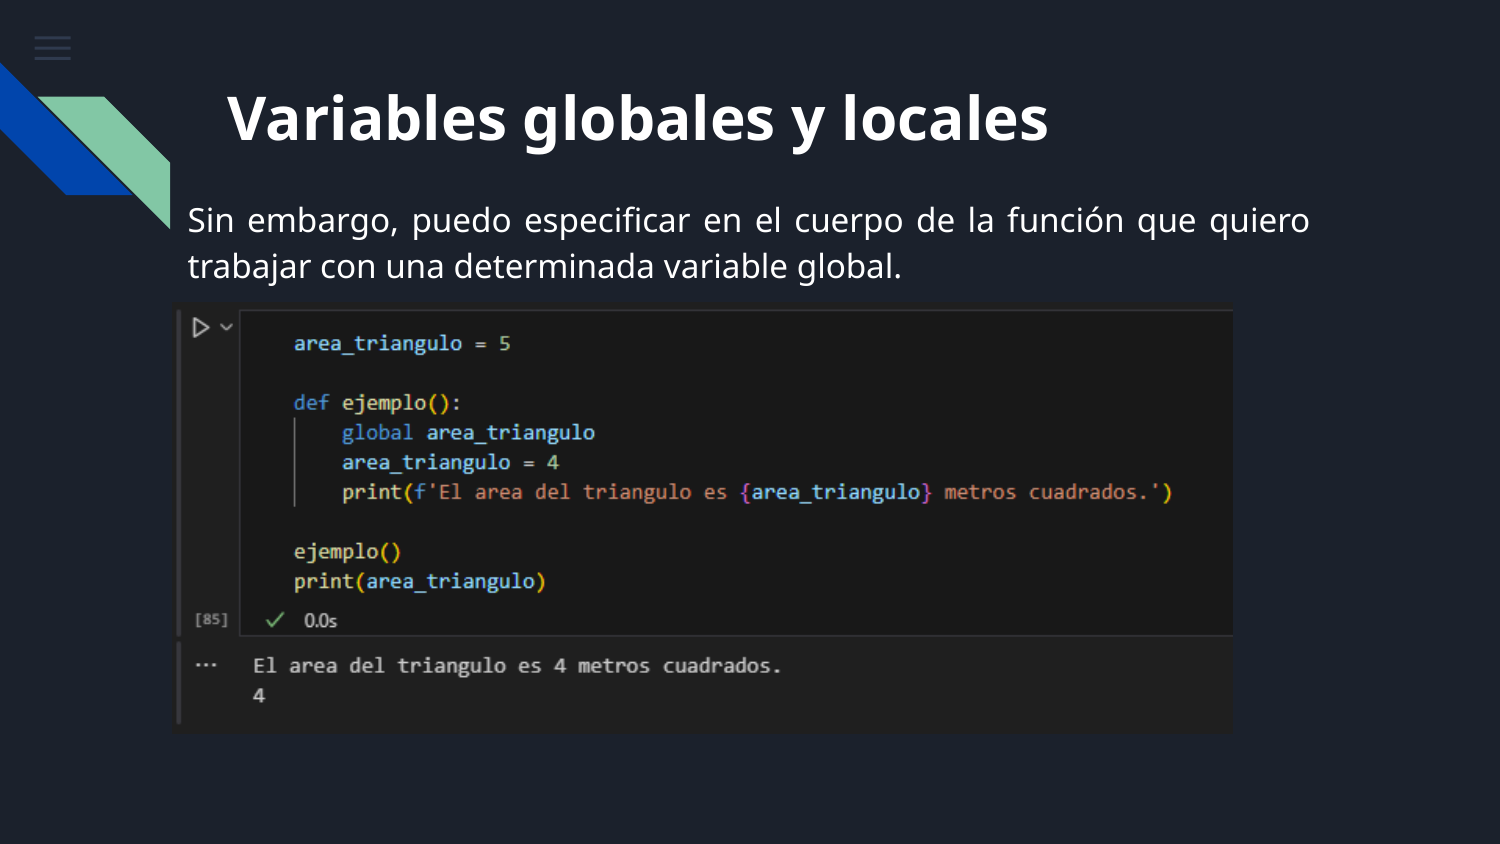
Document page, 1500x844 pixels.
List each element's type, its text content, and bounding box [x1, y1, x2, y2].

picture [172, 302, 1233, 734]
title Variables globales y locales [212, 64, 1368, 215]
list Sin embargo, puedo especificar en el cuerpo de la función que quiero trabajar con una determinada variable global. [172, 177, 1328, 280]
